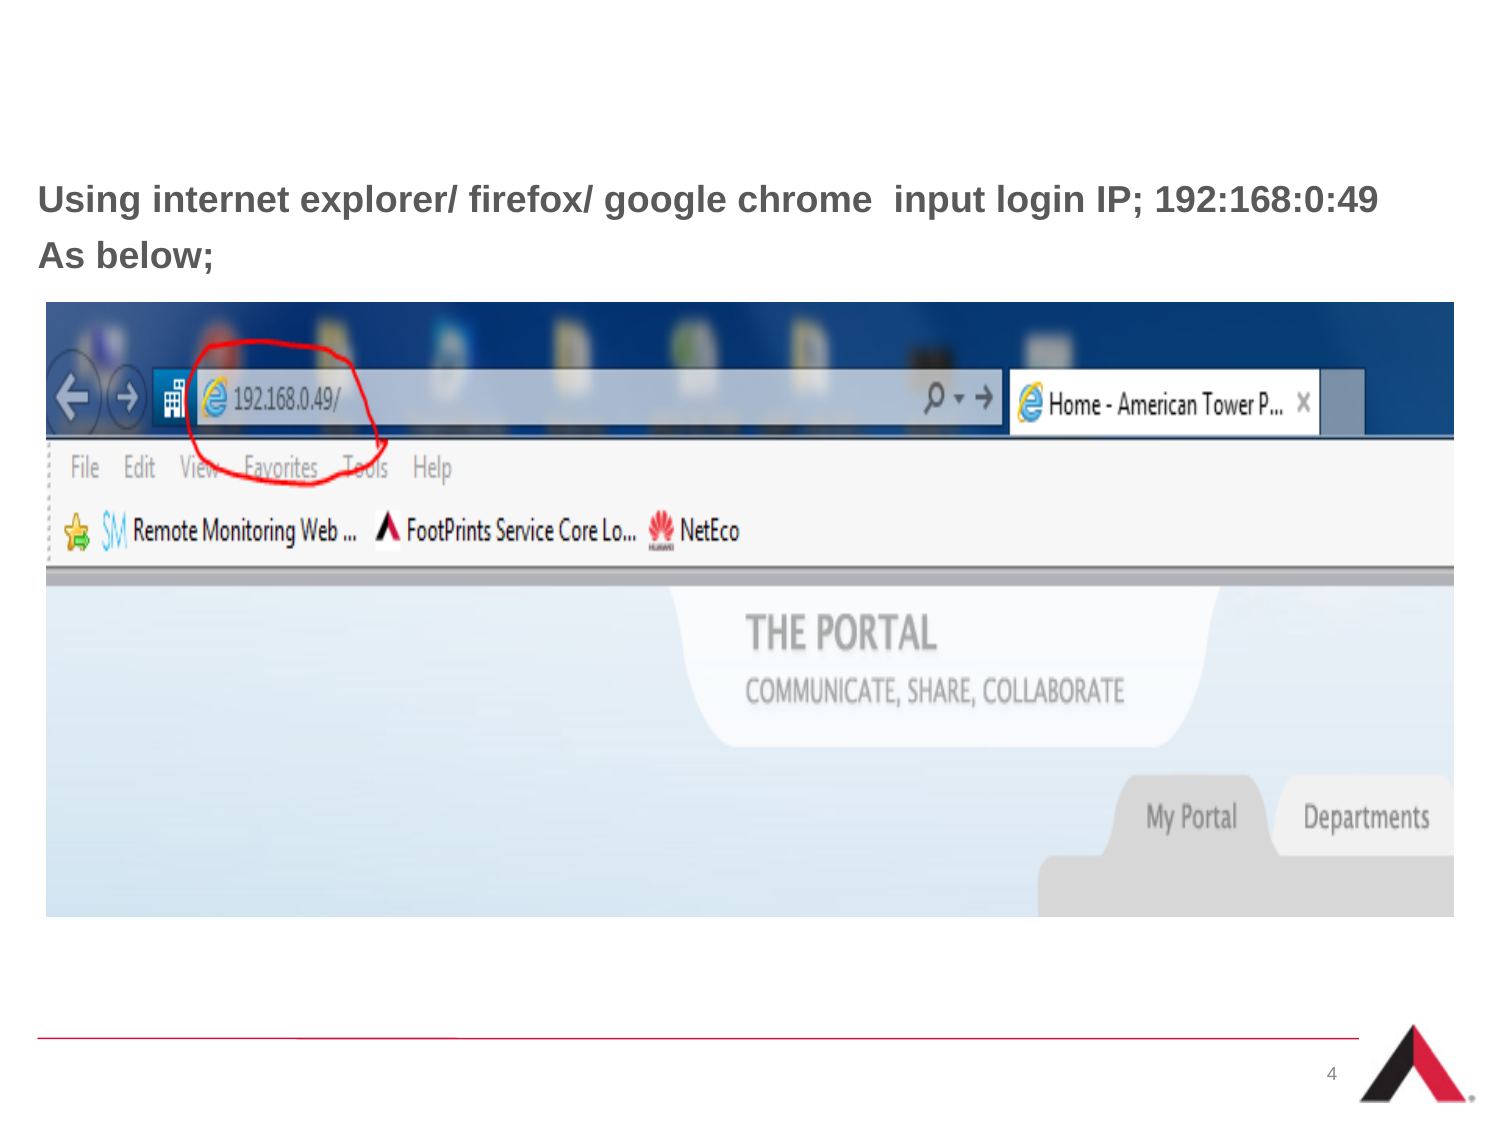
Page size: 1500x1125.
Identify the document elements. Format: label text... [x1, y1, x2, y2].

list Using internet explorer/ firefox/ google chrome input login IP; 192:168:0:49 As below; [37, 162, 1463, 890]
picture [1359, 1023, 1476, 1103]
picture [45, 301, 1455, 917]
slide_number 4 [1074, 1042, 1338, 1103]
